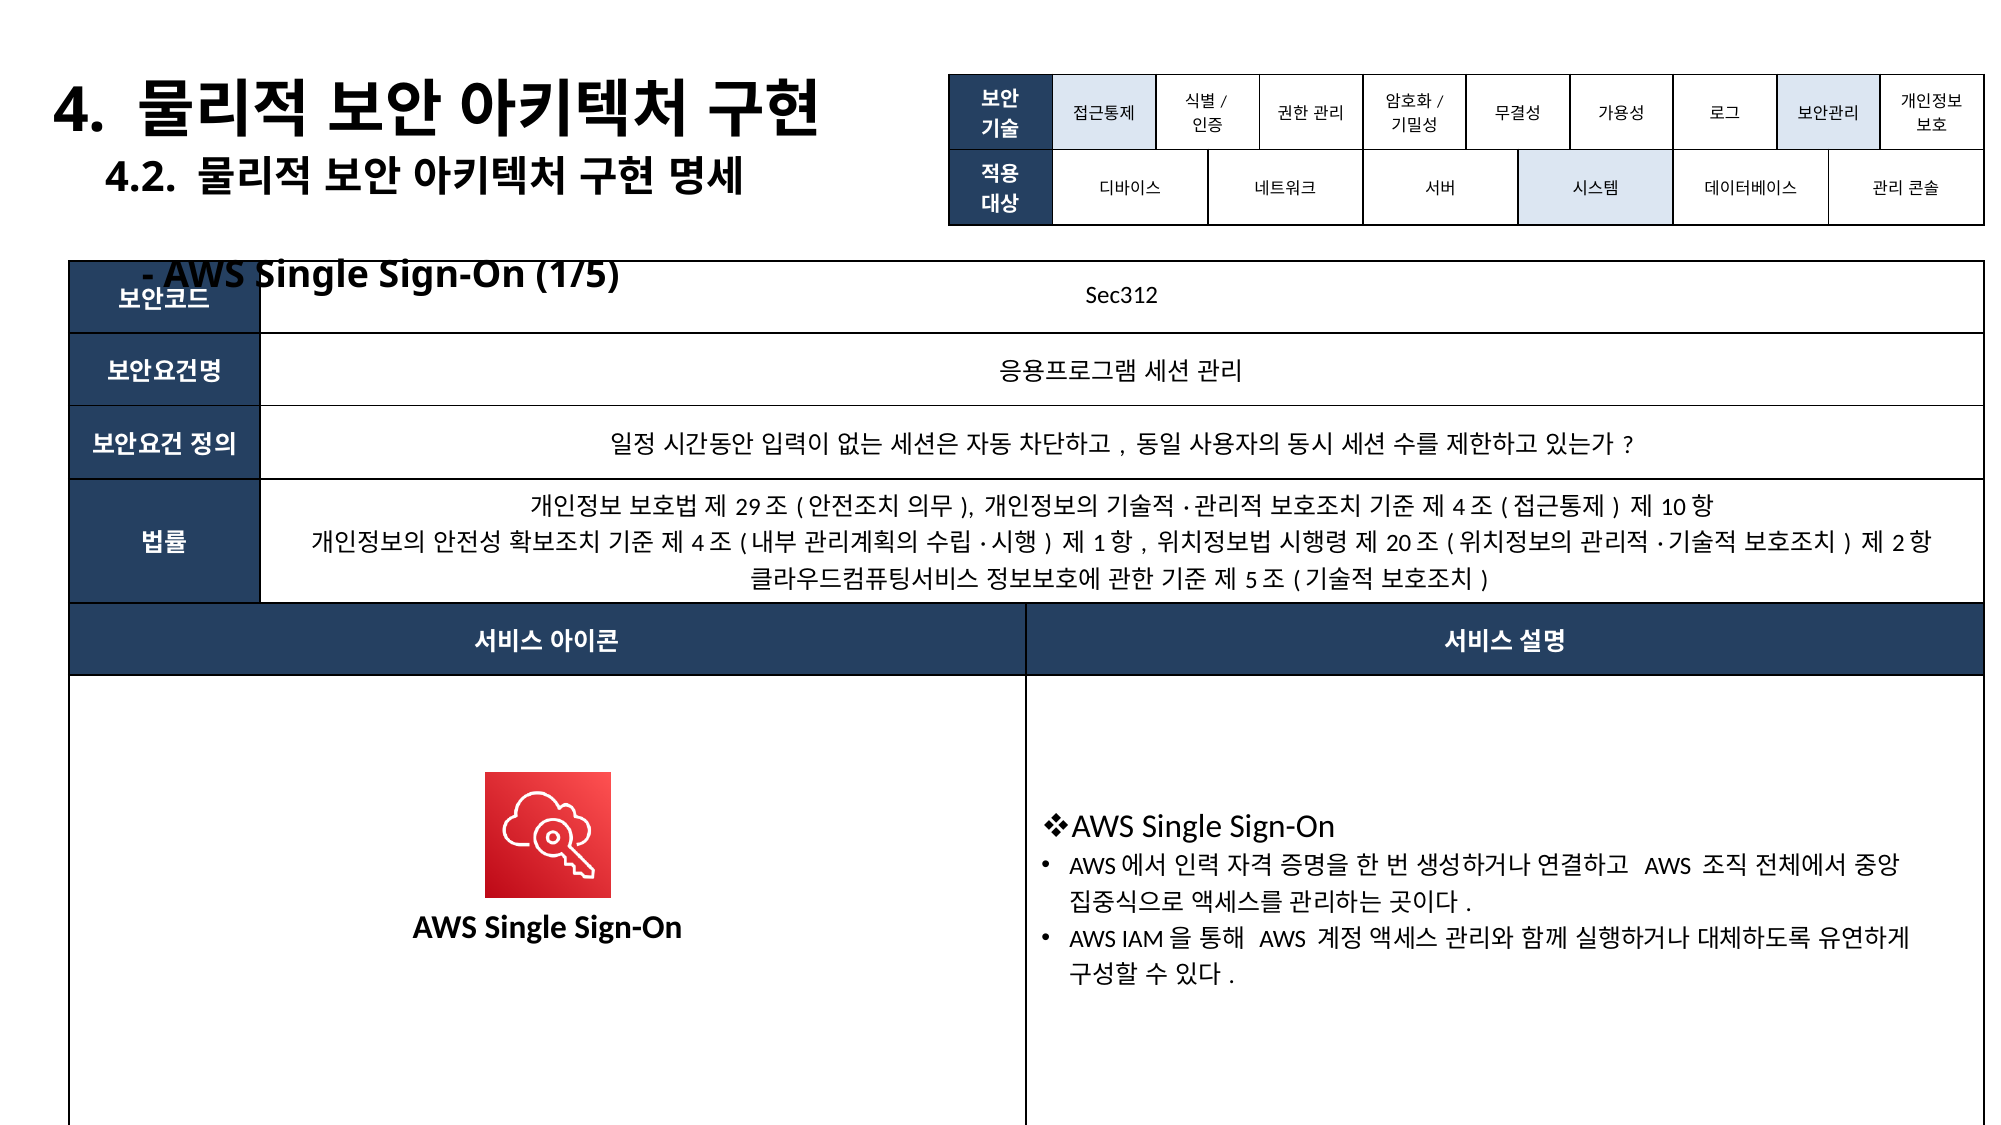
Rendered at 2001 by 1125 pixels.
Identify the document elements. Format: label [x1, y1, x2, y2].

table_cell [70, 604, 1025, 674]
table_cell [1209, 150, 1362, 224]
table_header [1260, 75, 1362, 149]
table_cell [1053, 150, 1207, 224]
table_header [1044, 75, 1052, 149]
table_header [1364, 75, 1465, 149]
table_cell [70, 334, 259, 405]
table_header [1053, 75, 1155, 149]
table_cell [70, 406, 259, 478]
table_cell [70, 676, 1025, 1125]
table_cell [261, 480, 1983, 602]
picture [485, 772, 611, 899]
table_header [70, 303, 259, 332]
table_header [1778, 75, 1879, 149]
table_cell [950, 150, 1052, 224]
table_header [1881, 75, 1983, 149]
table_cell [70, 480, 259, 602]
table_header [1467, 75, 1569, 149]
text_box [297, 897, 798, 953]
table_cell [261, 406, 1983, 478]
table_cell [1027, 604, 1983, 674]
table_header [261, 262, 1983, 332]
table_cell [1829, 150, 1983, 224]
table_header [1674, 75, 1776, 149]
table_cell [261, 334, 1983, 405]
table_cell [1674, 150, 1828, 224]
table_header [1571, 75, 1672, 149]
table_cell [1519, 150, 1672, 224]
table_cell [1027, 676, 1983, 1125]
table_header [1157, 75, 1259, 149]
table_cell [1364, 150, 1517, 224]
text_box [38, 61, 1044, 303]
